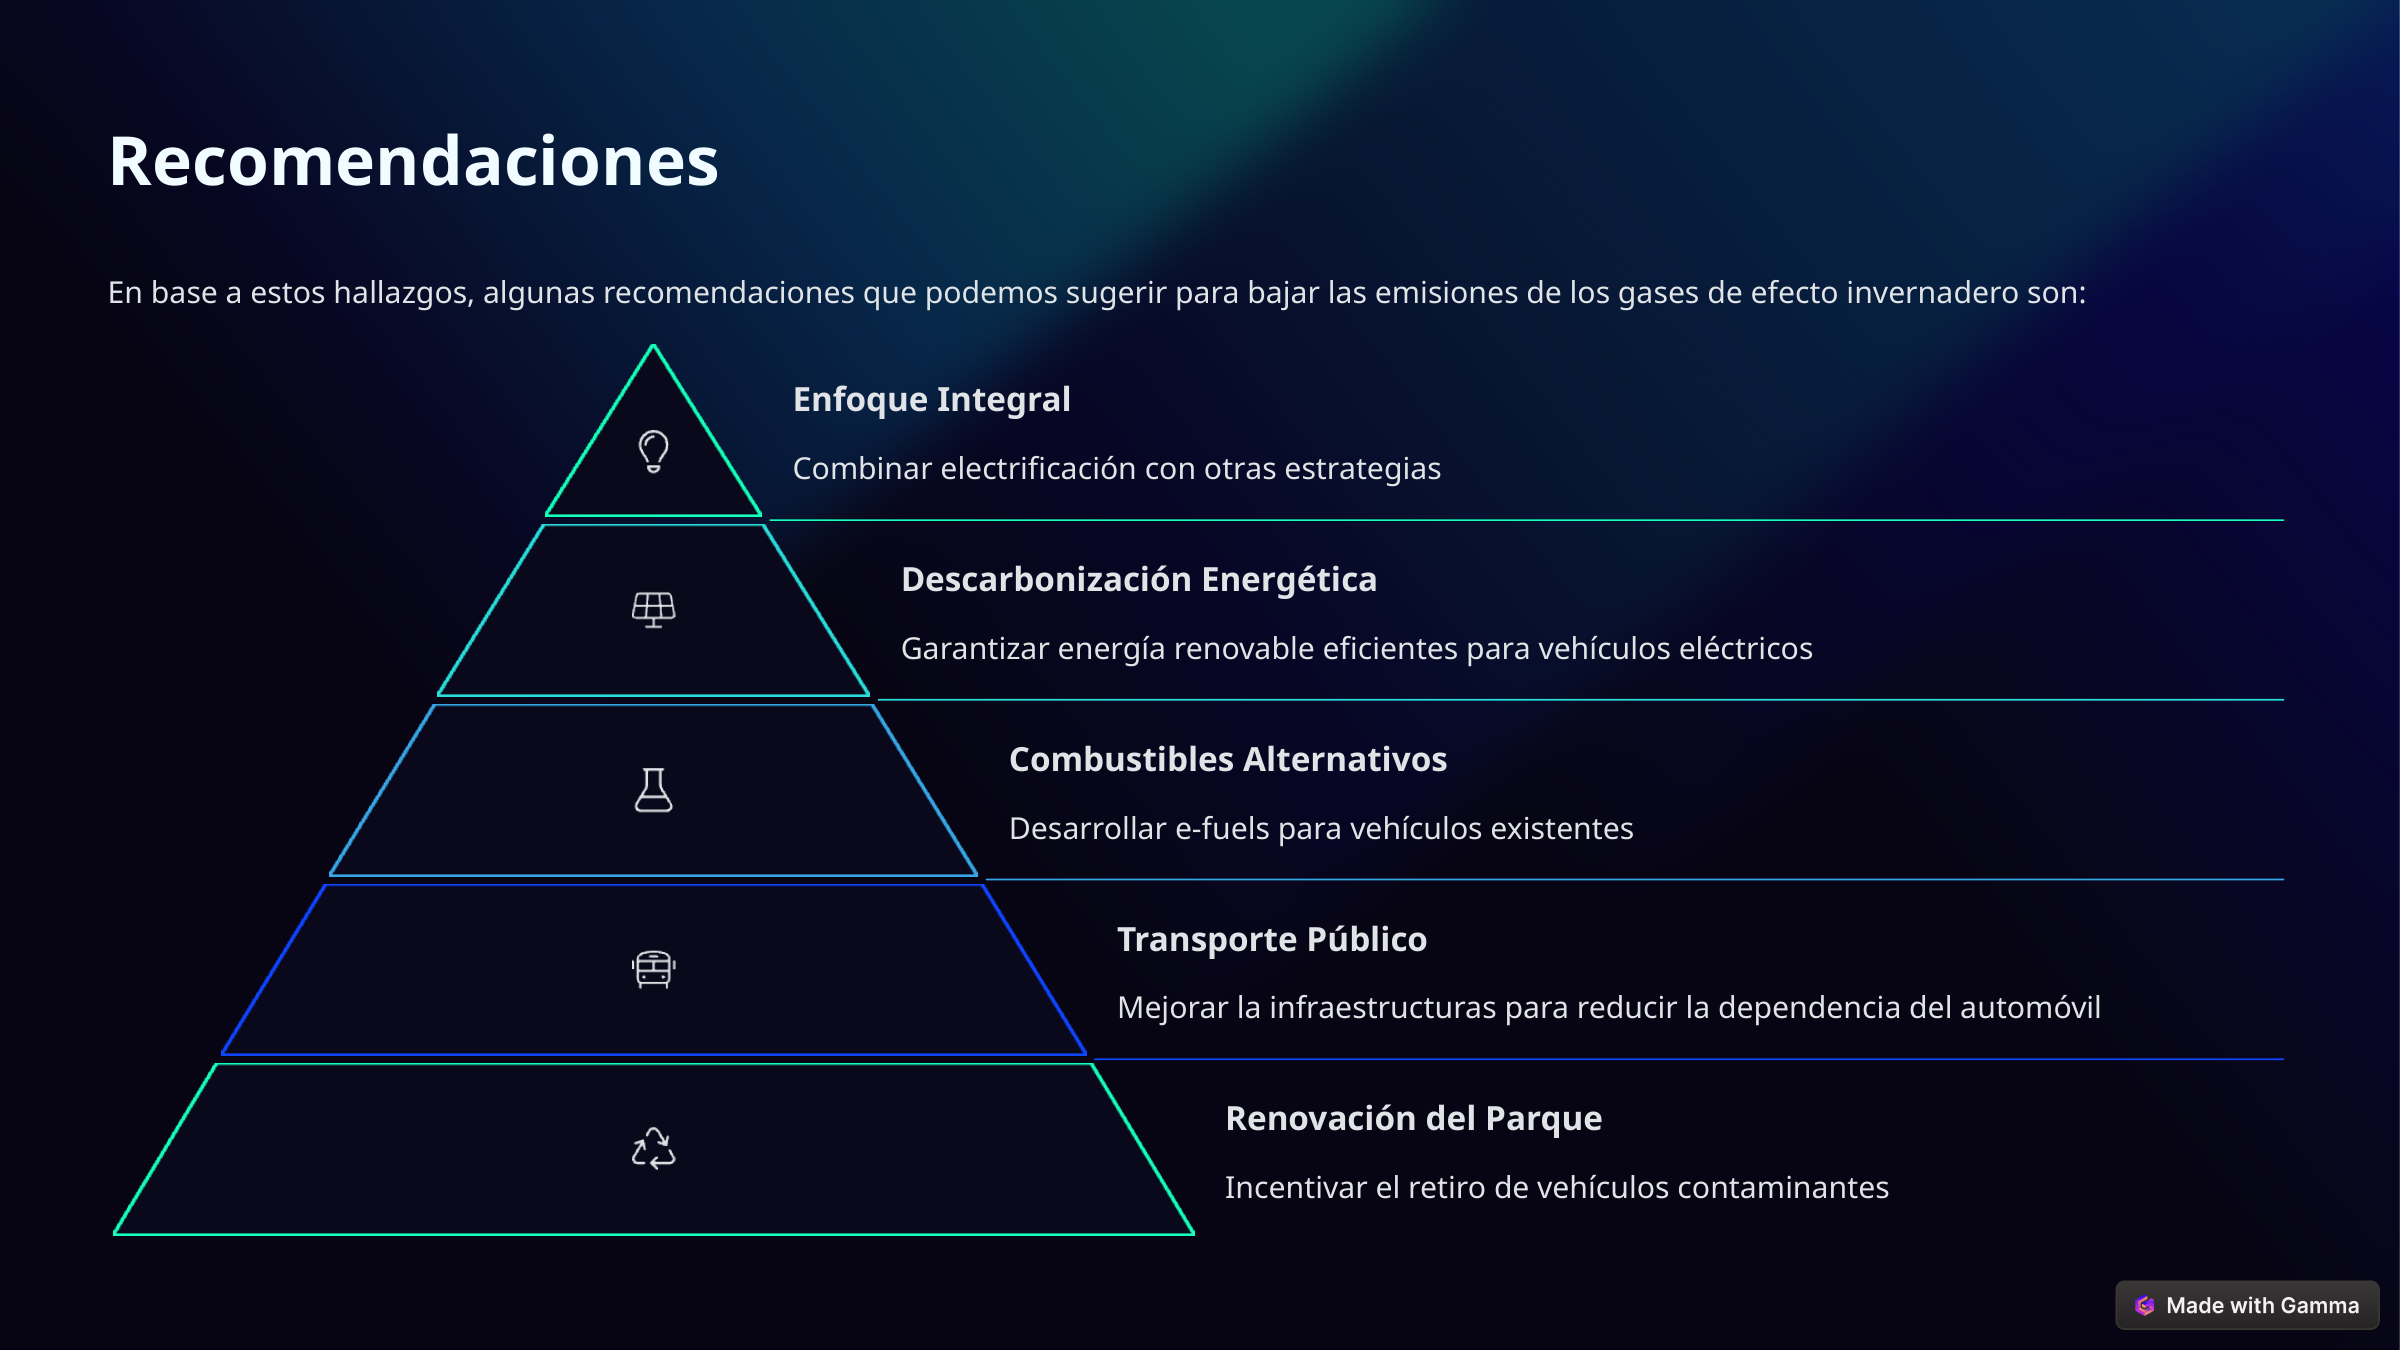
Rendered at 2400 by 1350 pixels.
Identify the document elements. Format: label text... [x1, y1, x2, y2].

picture [113, 1063, 1195, 1236]
picture [329, 704, 978, 877]
text_box Enfoque Integral [792, 375, 1135, 419]
text_box Garantizar energía renovable eficientes para vehículos eléctricos [900, 616, 1756, 666]
text_box Combustibles Alternativos [1009, 735, 1438, 778]
text_box Desarrollar e-fuels para vehículos existentes [1008, 796, 1597, 846]
text_box Recomendaciones [107, 113, 792, 200]
picture [545, 344, 762, 517]
text_box Mejorar la infraestructuras para reducir la dependencia del automóvil [1117, 976, 2029, 1026]
picture [2106, 1271, 2389, 1339]
text_box Transporte Público [1117, 914, 1459, 958]
text_box Combinar electrificación con otras estrategias [792, 436, 1410, 486]
text_box Renovación del Parque [1225, 1094, 1591, 1138]
picture [437, 524, 870, 697]
text_box Incentivar el retiro de vehículos contaminantes [1225, 1155, 1846, 1205]
picture [221, 884, 1087, 1056]
text_box Descarbonización Energética [900, 555, 1372, 598]
text_box En base a estos hallazgos, algunas recomendaciones que podemos sugerir para bajar las emisiones de los gases de efecto invernadero son: [107, 261, 2292, 311]
